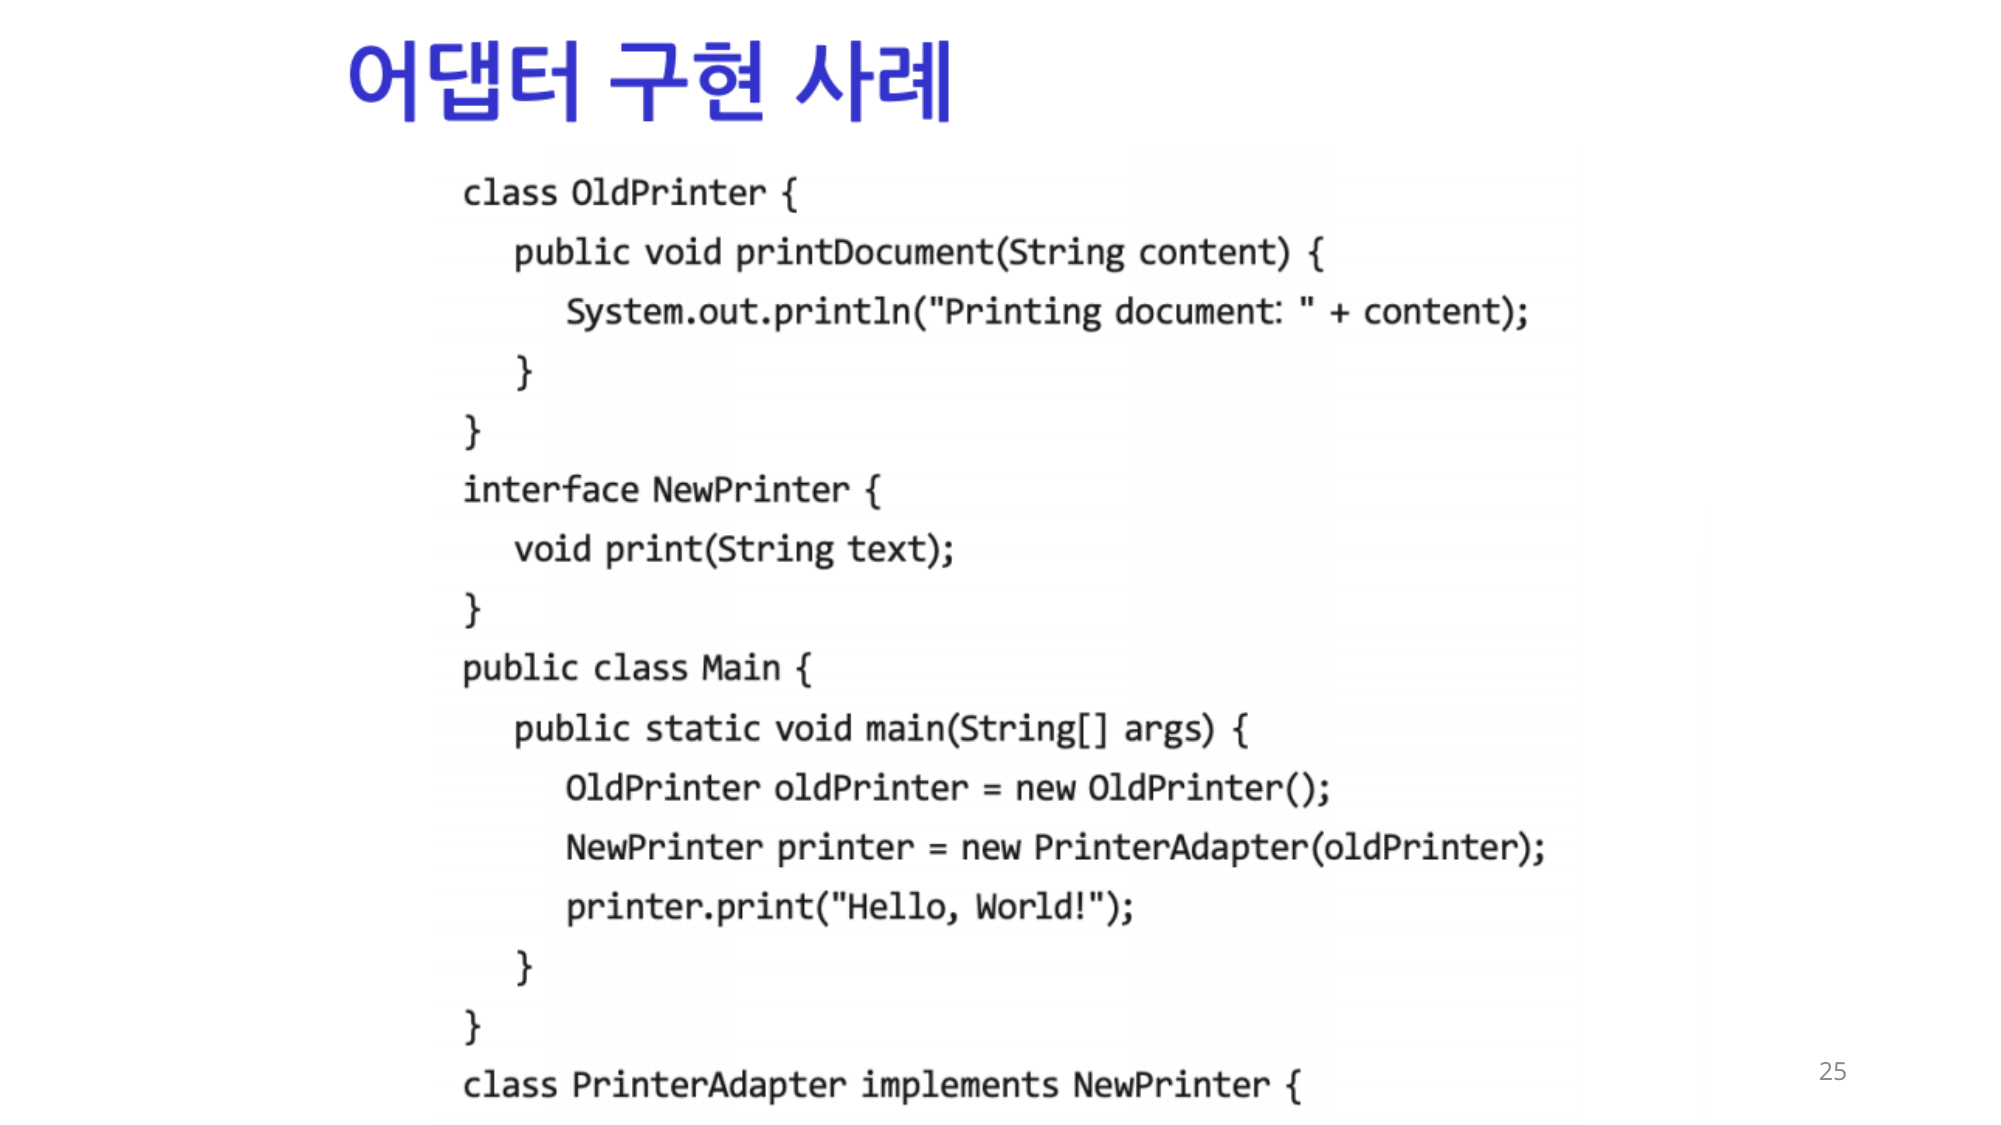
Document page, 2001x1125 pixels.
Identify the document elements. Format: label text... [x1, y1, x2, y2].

picture [293, 0, 1707, 1125]
slide_number 25 [1707, 1042, 1863, 1103]
